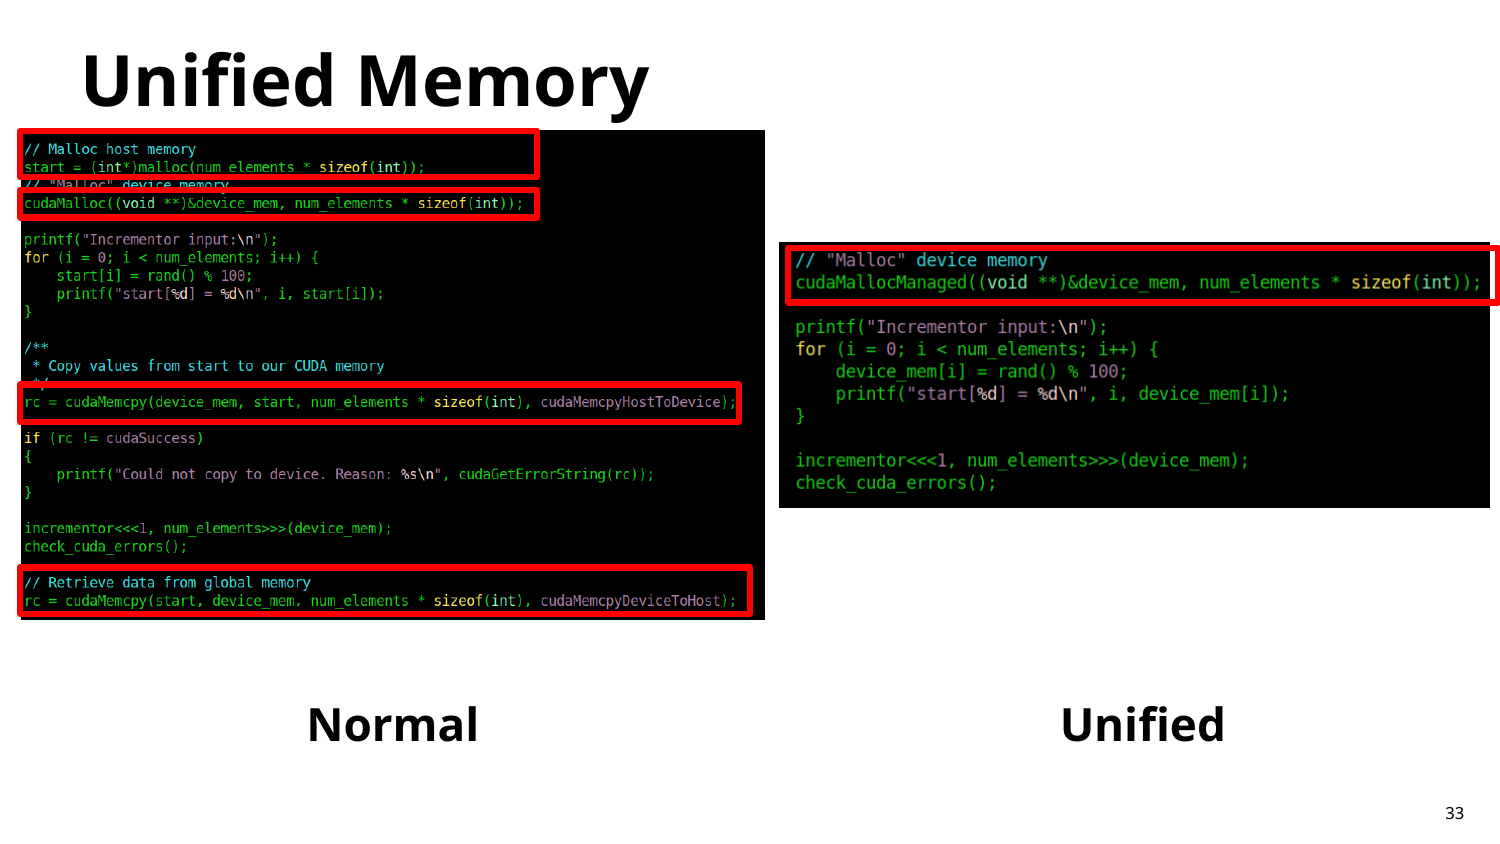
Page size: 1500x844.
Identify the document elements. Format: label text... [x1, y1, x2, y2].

text_box [1493, 247, 1498, 303]
picture [778, 242, 1490, 509]
text_box Unified [896, 672, 1389, 766]
text_box Normal [146, 672, 639, 766]
slide_number 33 [1410, 791, 1500, 838]
picture [20, 130, 765, 620]
title Unified Memory [65, 20, 1299, 126]
